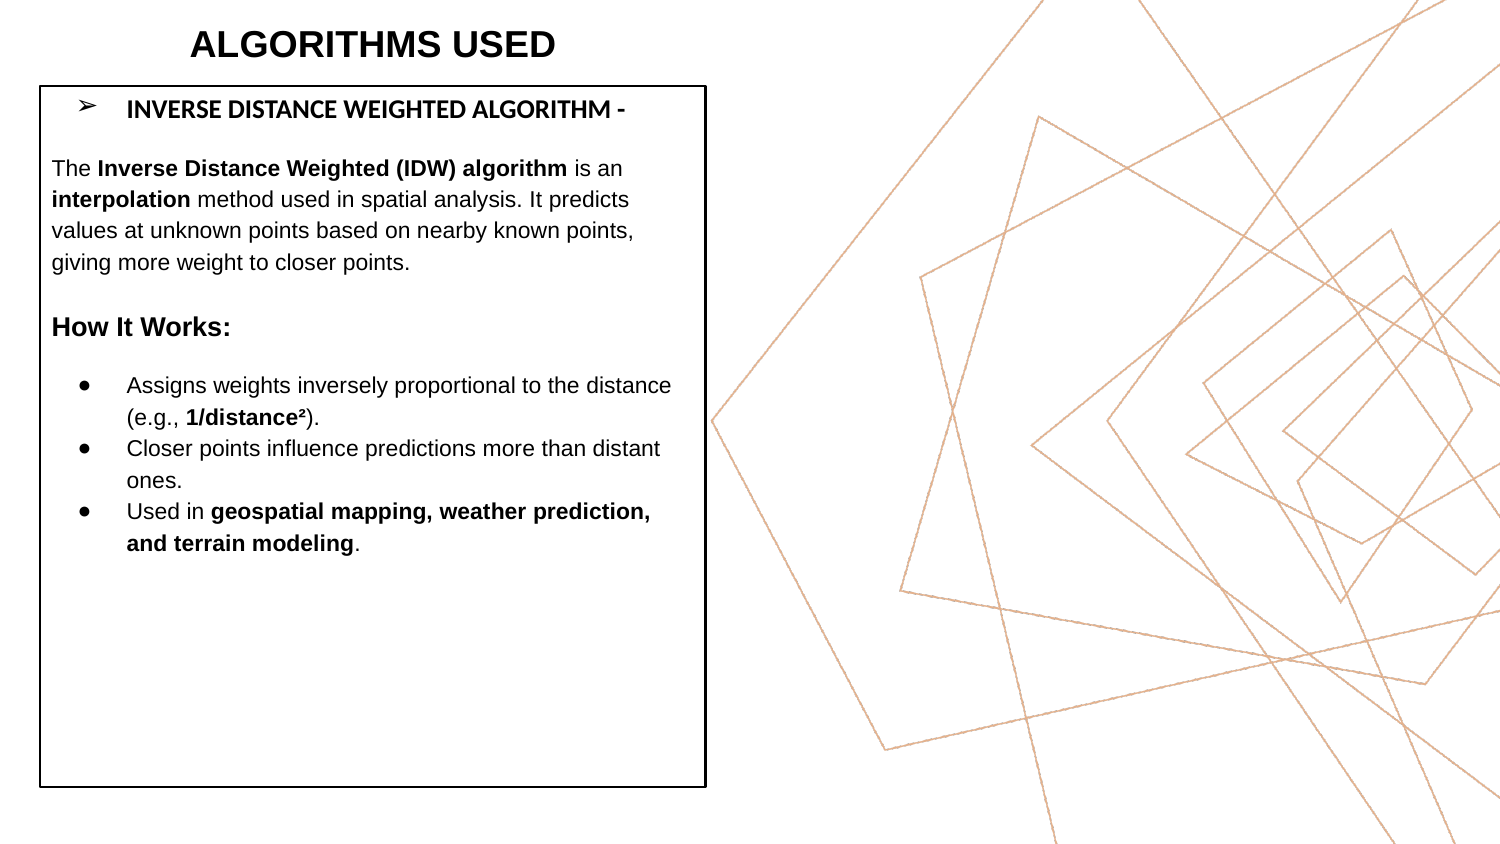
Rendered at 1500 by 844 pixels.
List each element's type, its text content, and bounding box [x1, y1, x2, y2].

picture [675, 0, 1500, 844]
text_box ALGORITHMS USED [86, 14, 660, 71]
text_box INVERSE DISTANCE WEIGHTED ALGORITHM - The Inverse Distance Weighted (IDW) algorithm is an interpolation method used in spatial analysis. It predicts values at unknown points based on nearby known points, giving more weight to closer points. How It Works: Assigns weights inversely proportional to the distance (e.g., 1/distance²). Closer points influence predictions more than distant ones. Used in geospatial mapping, weather prediction, and terrain modeling. [40, 85, 706, 788]
